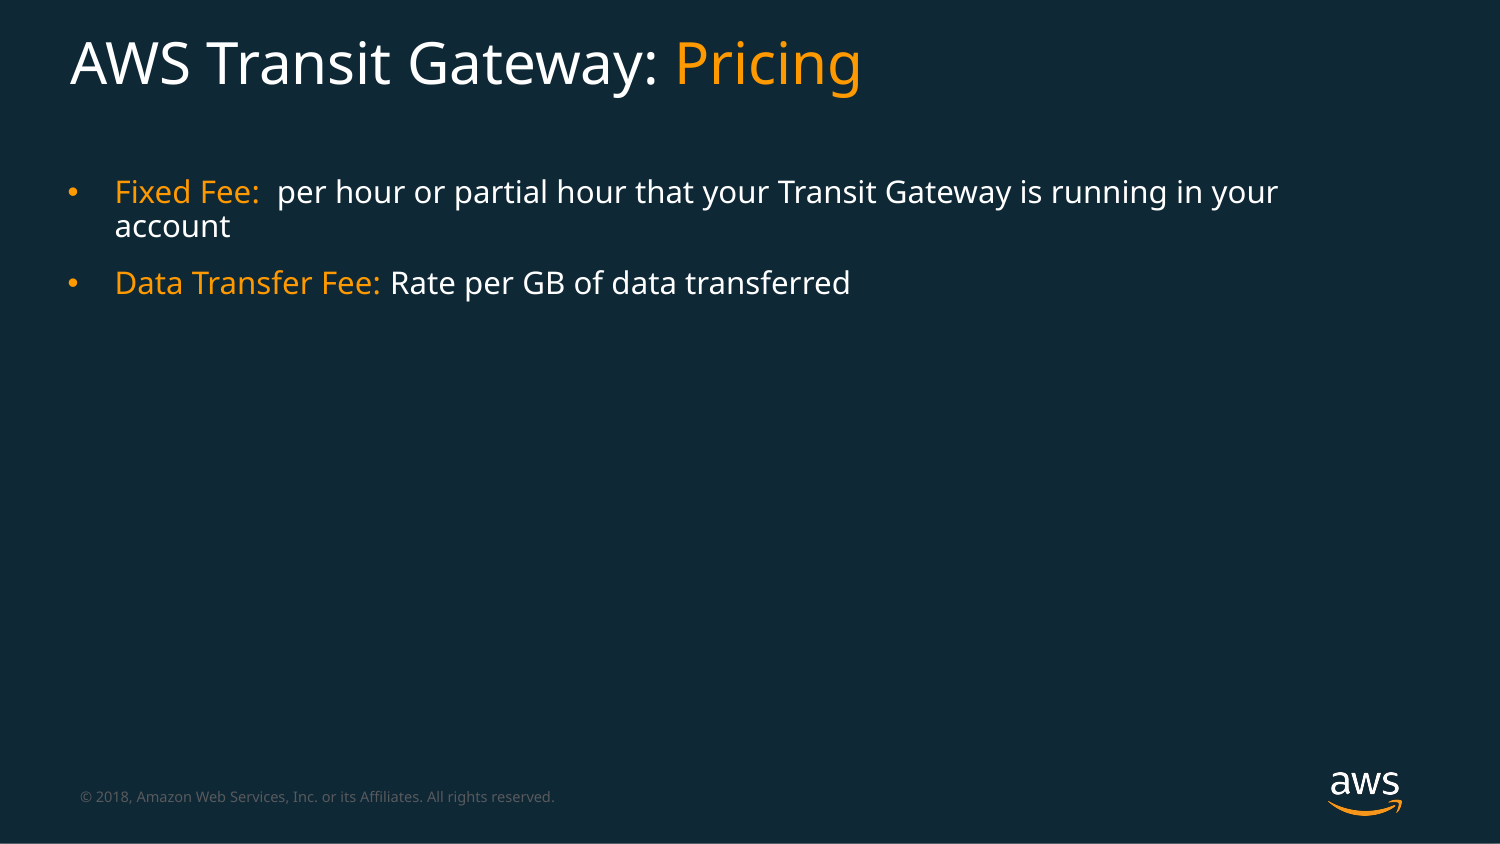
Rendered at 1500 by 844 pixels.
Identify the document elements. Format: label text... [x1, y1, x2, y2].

picture [1328, 772, 1402, 816]
text_box Fixed Fee: per hour or partial hour that your Transit Gateway is running in your account Data Transfer Fee: Rate per GB of data transferred [49, 161, 1317, 317]
title AWS Transit Gateway: Pricing [55, 18, 1402, 160]
